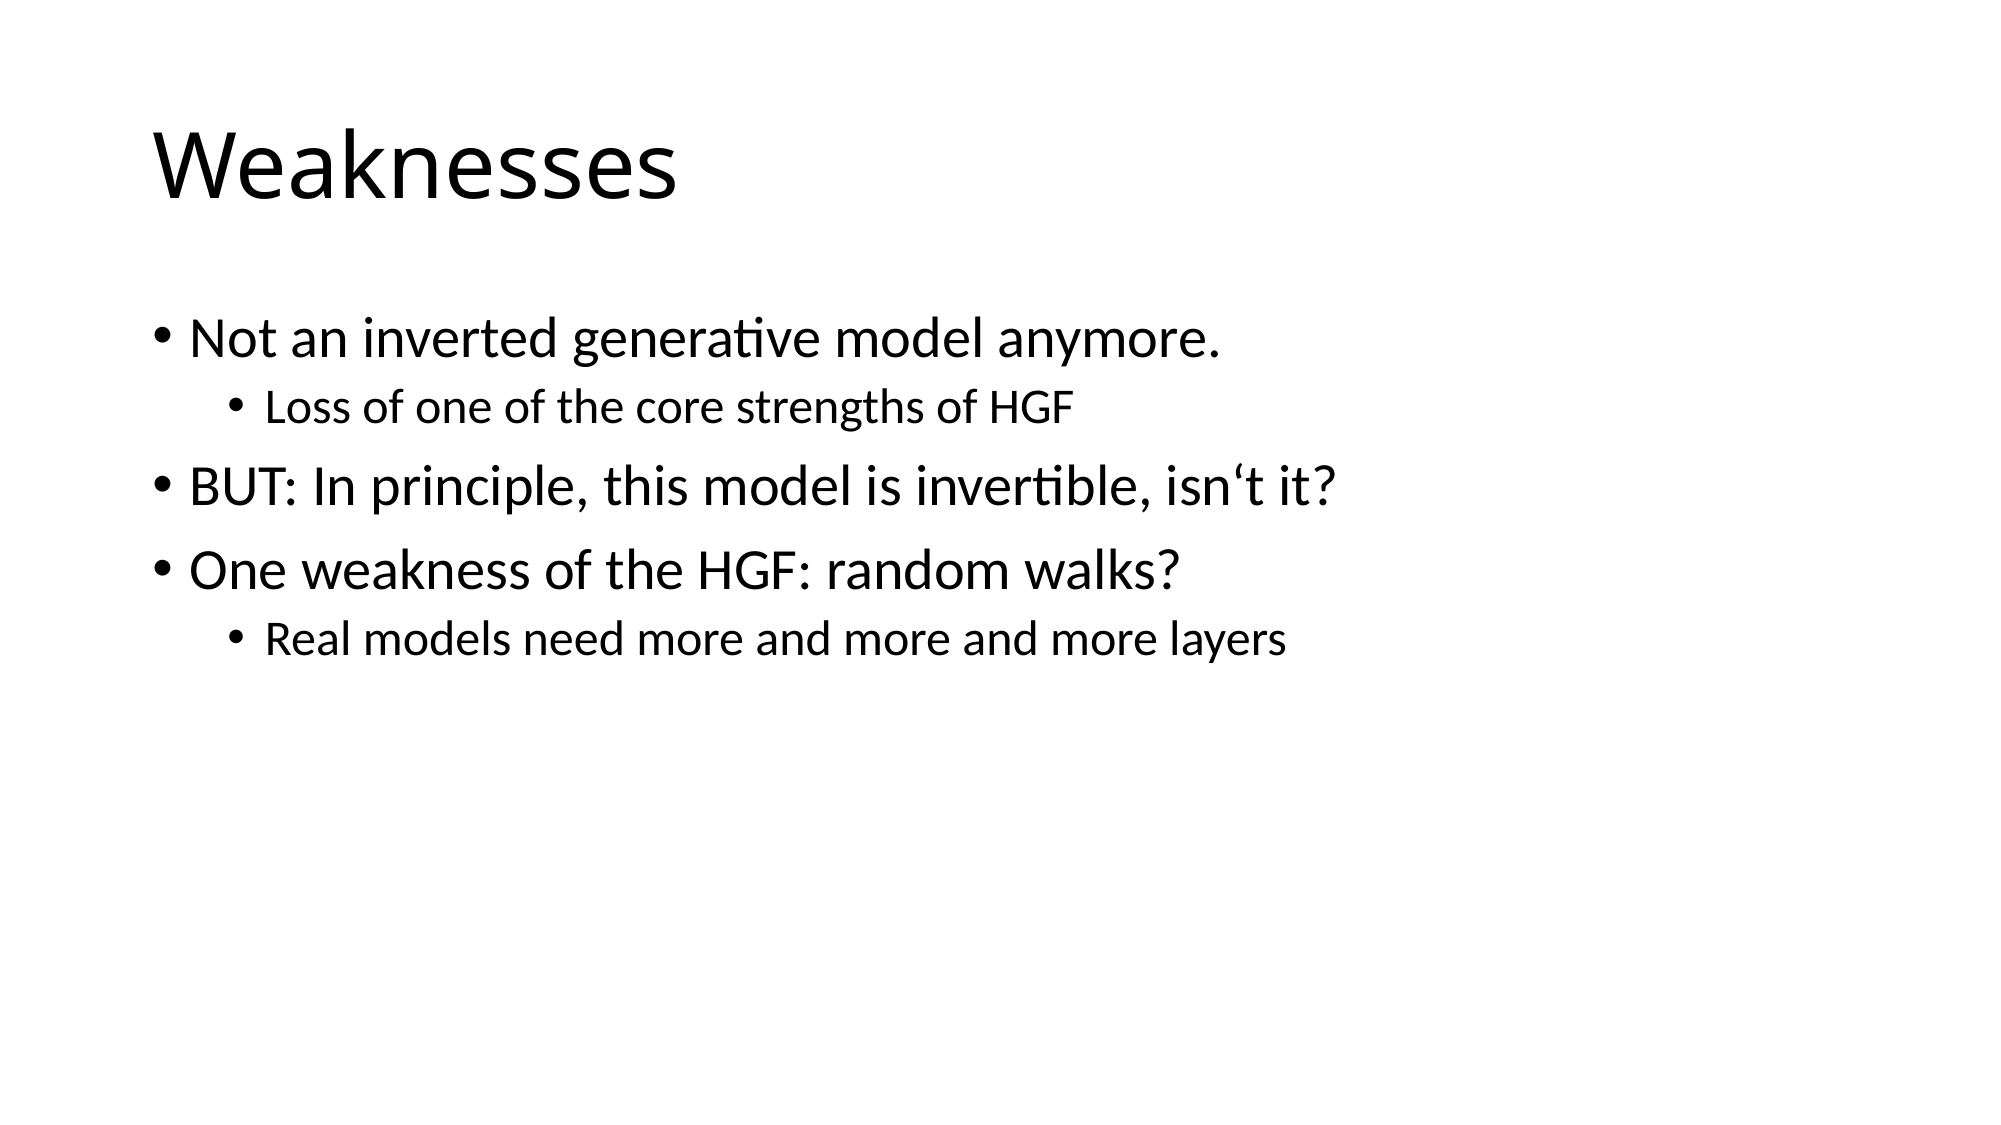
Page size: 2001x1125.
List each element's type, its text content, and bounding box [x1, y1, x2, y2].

list Not an inverted generative model anymore. Loss of one of the core strengths of HGF BUT: In principle, this model is invertible, isn‘t it? One weakness of the HGF: random walks? Real models need more and more and more layers [137, 299, 1863, 1014]
title Weaknesses [137, 59, 1863, 278]
